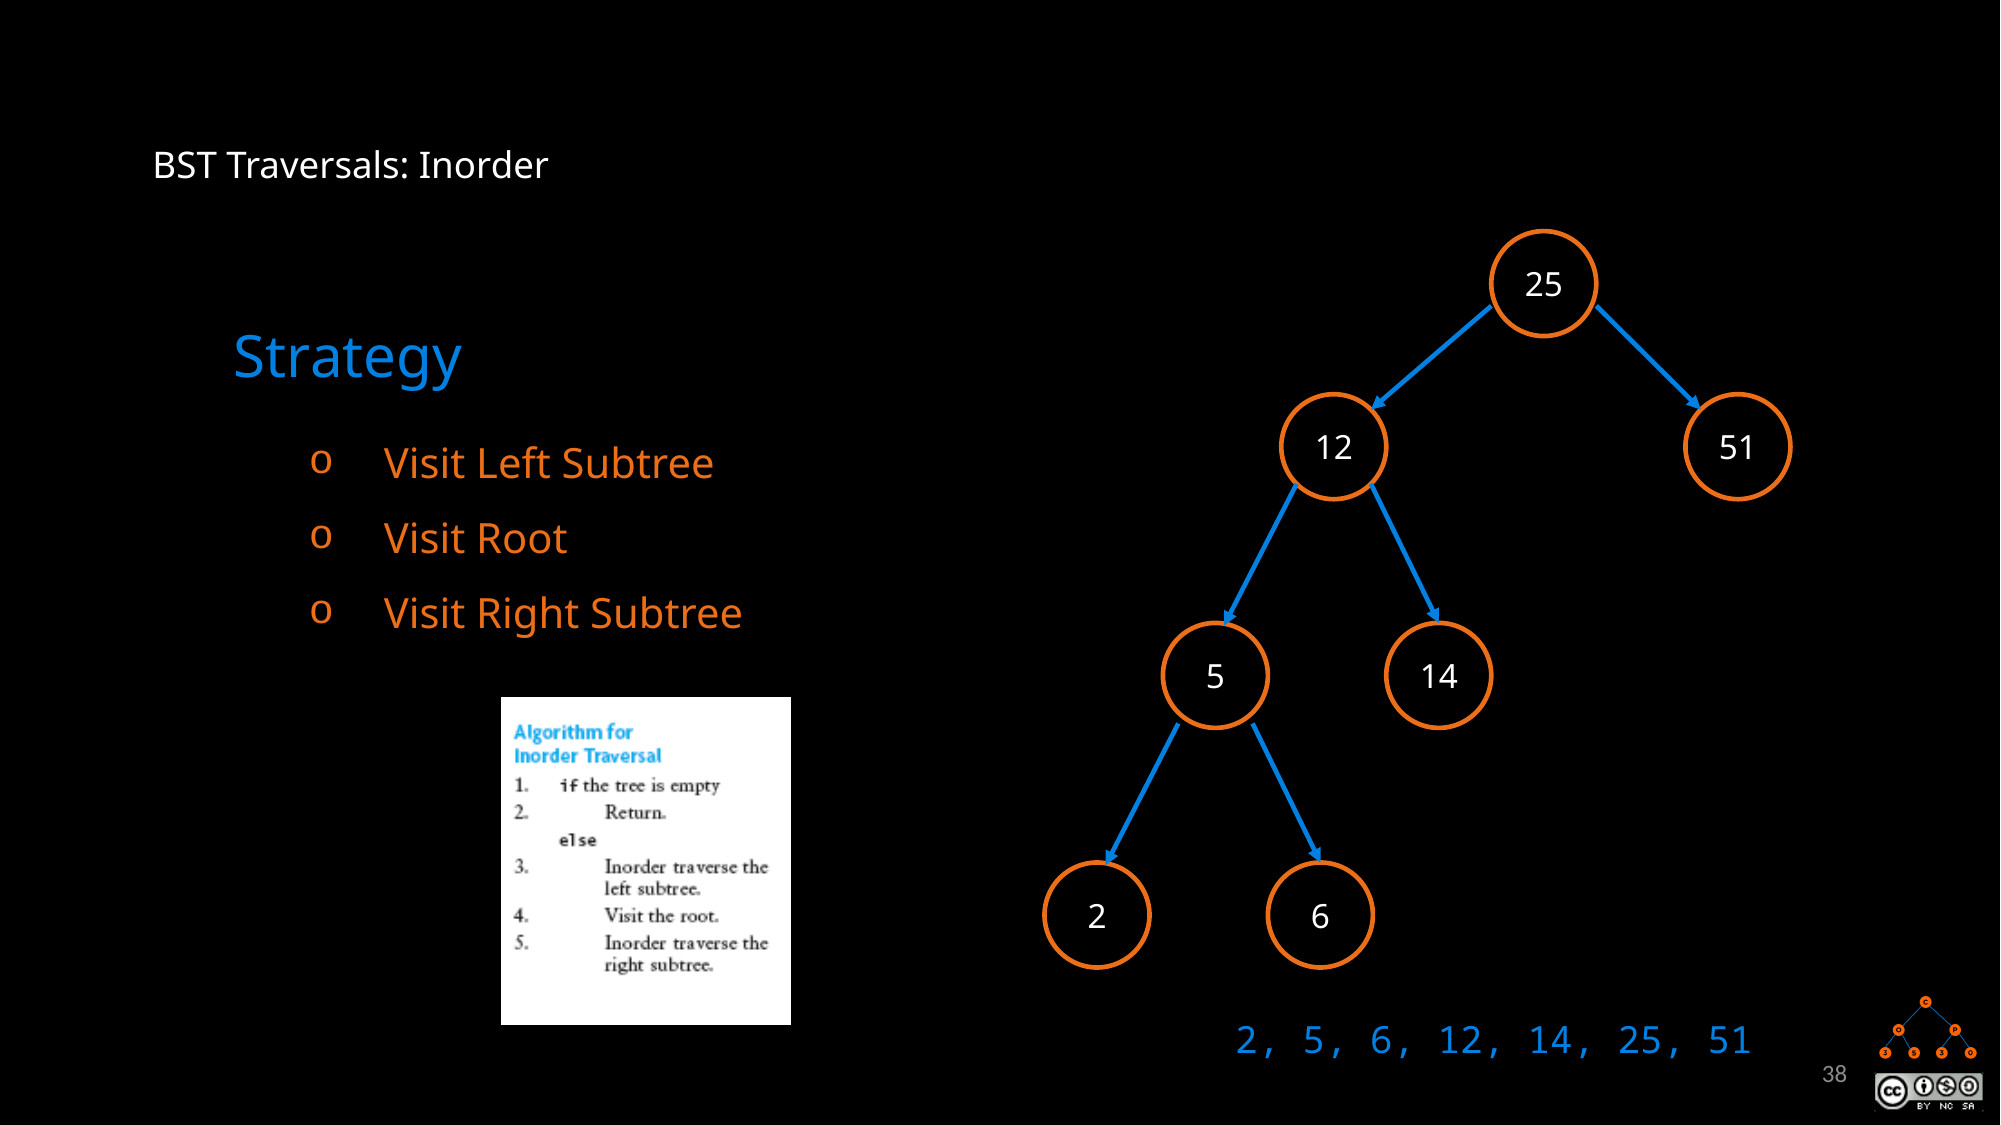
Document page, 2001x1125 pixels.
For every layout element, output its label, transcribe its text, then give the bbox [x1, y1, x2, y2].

text_box Strategy Visit Left Subtree Visit Root Visit Right Subtree [219, 277, 1044, 825]
title BST Traversals: Inorder [137, 59, 1863, 278]
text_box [1044, 231, 1791, 968]
text_box 2, 5, 6, 12, 14, 25, 51 [1220, 1008, 1768, 1069]
slide_number 38 [1412, 1042, 1859, 1103]
picture [500, 695, 792, 1026]
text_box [1859, 988, 1998, 1112]
